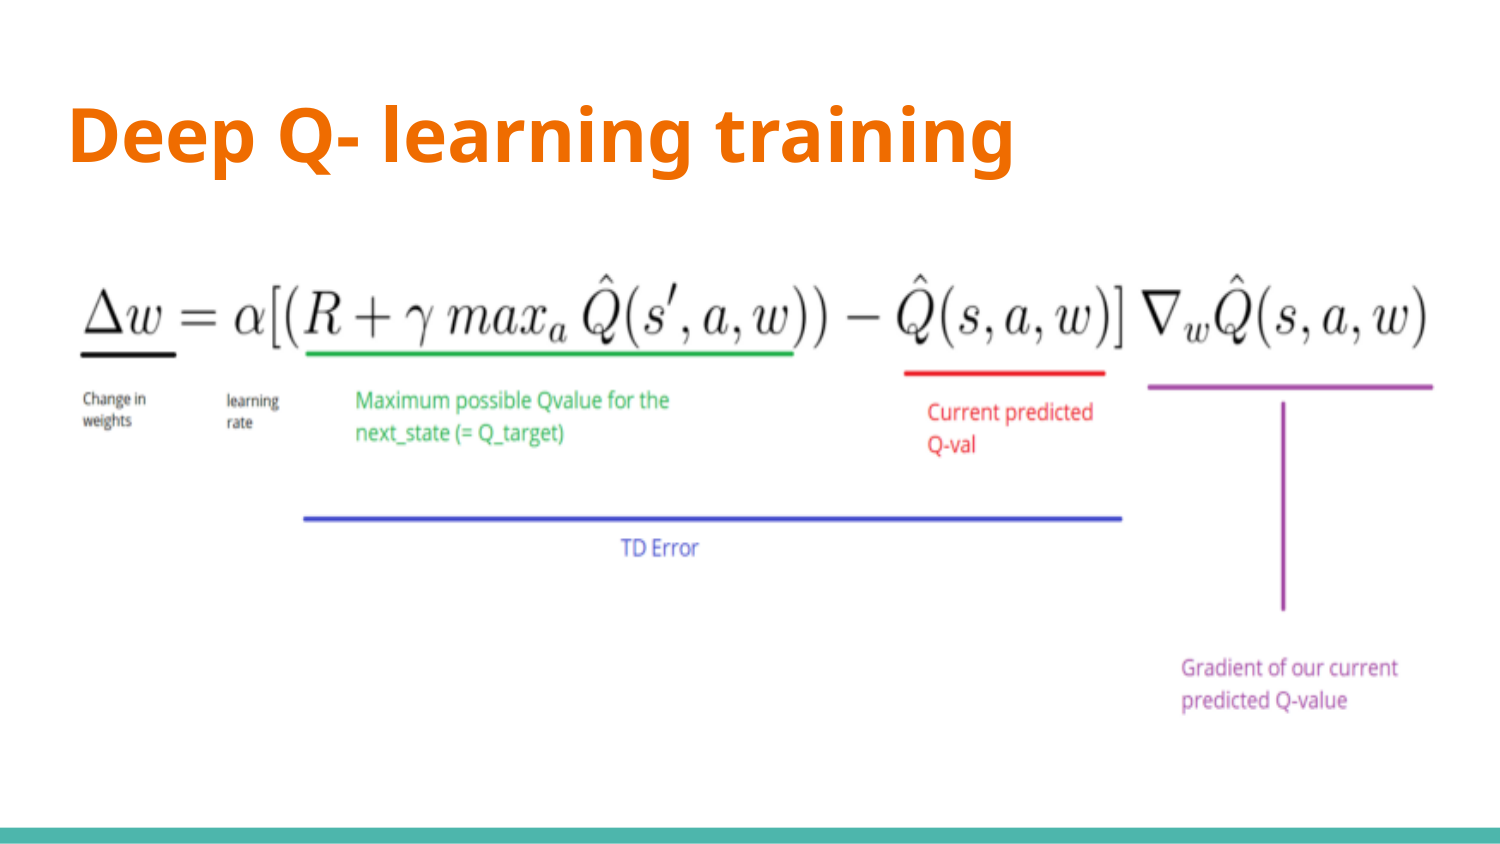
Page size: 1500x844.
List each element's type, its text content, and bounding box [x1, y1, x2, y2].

title Deep Q- learning training [51, 72, 1449, 189]
picture [71, 260, 1446, 731]
